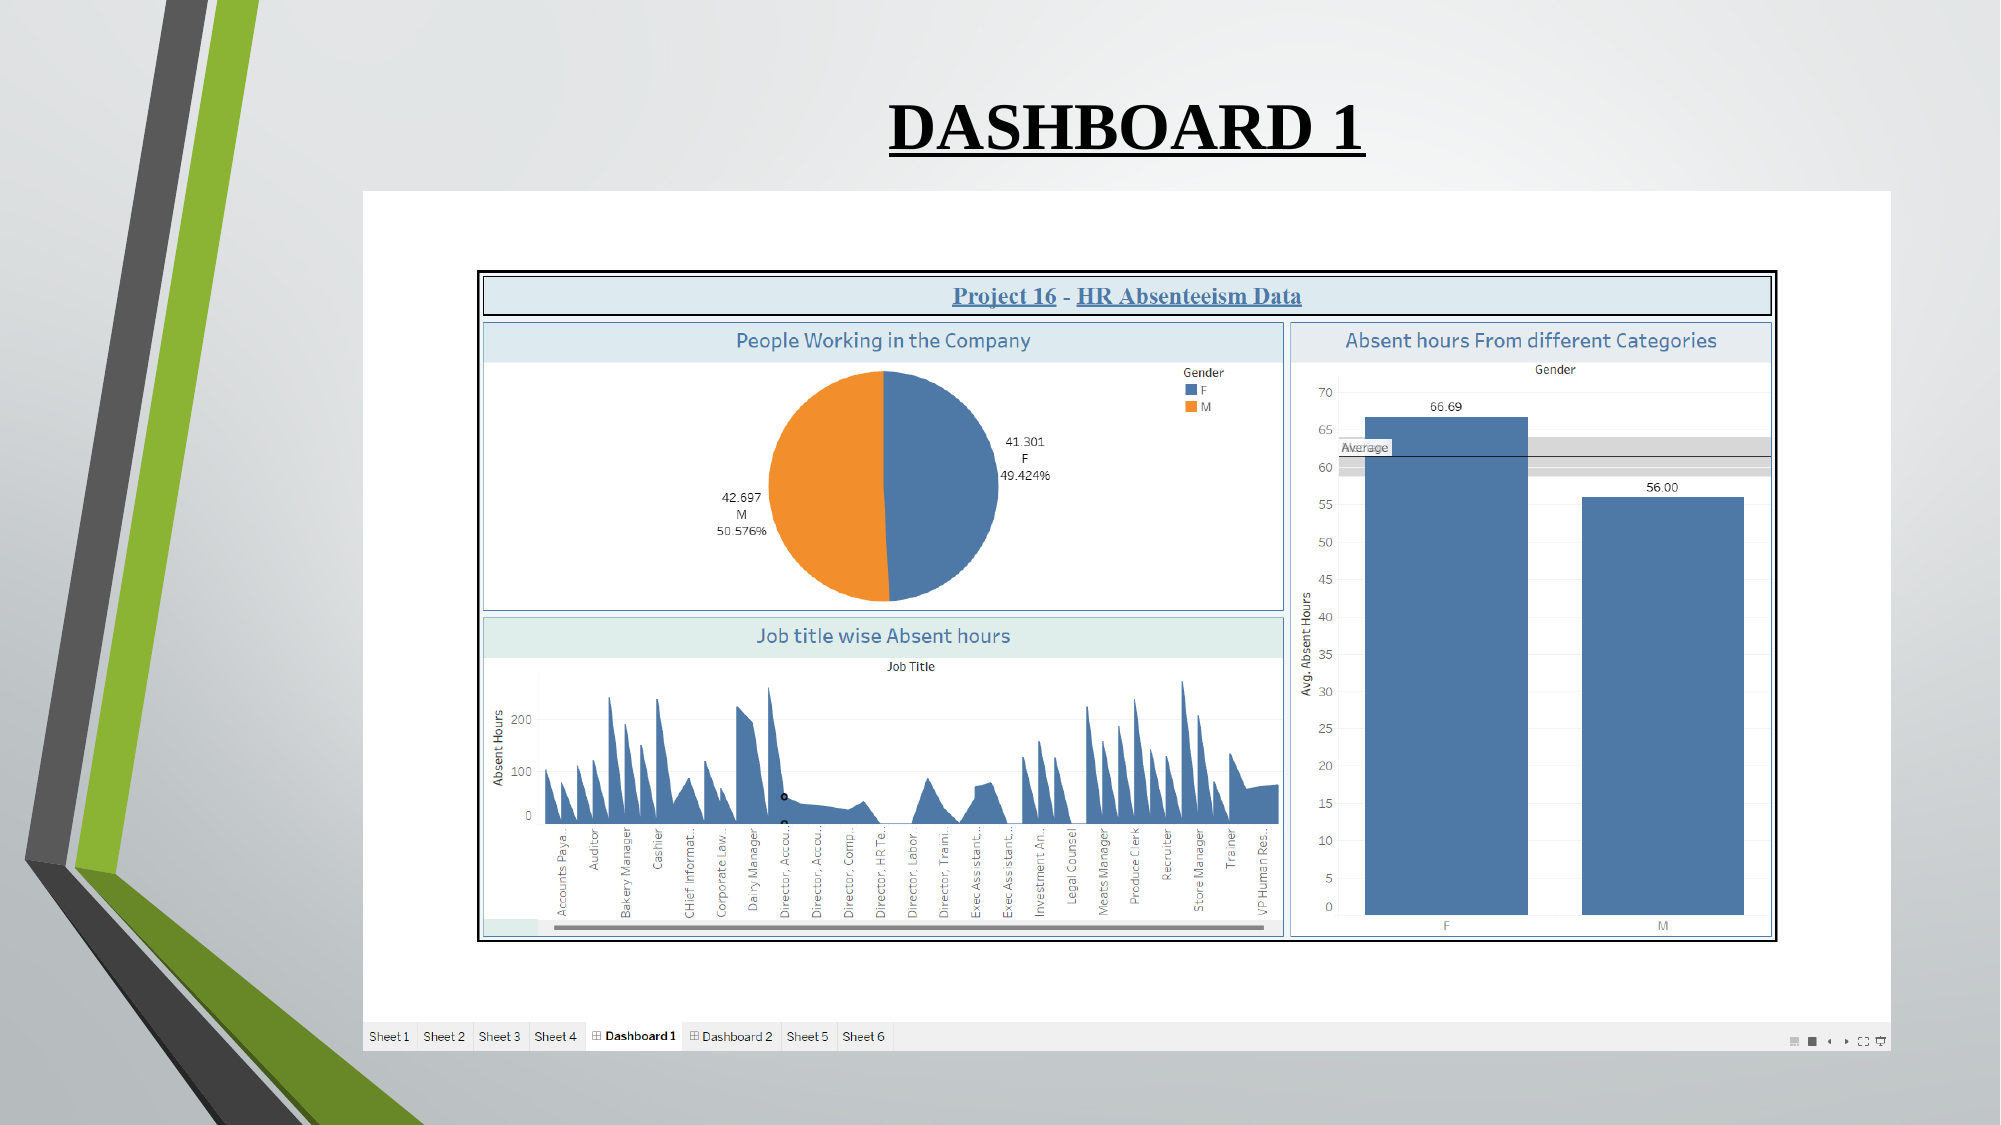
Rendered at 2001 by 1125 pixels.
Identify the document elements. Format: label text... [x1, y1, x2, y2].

title DASHBOARD 1 [487, 53, 1767, 191]
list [363, 191, 1891, 1051]
